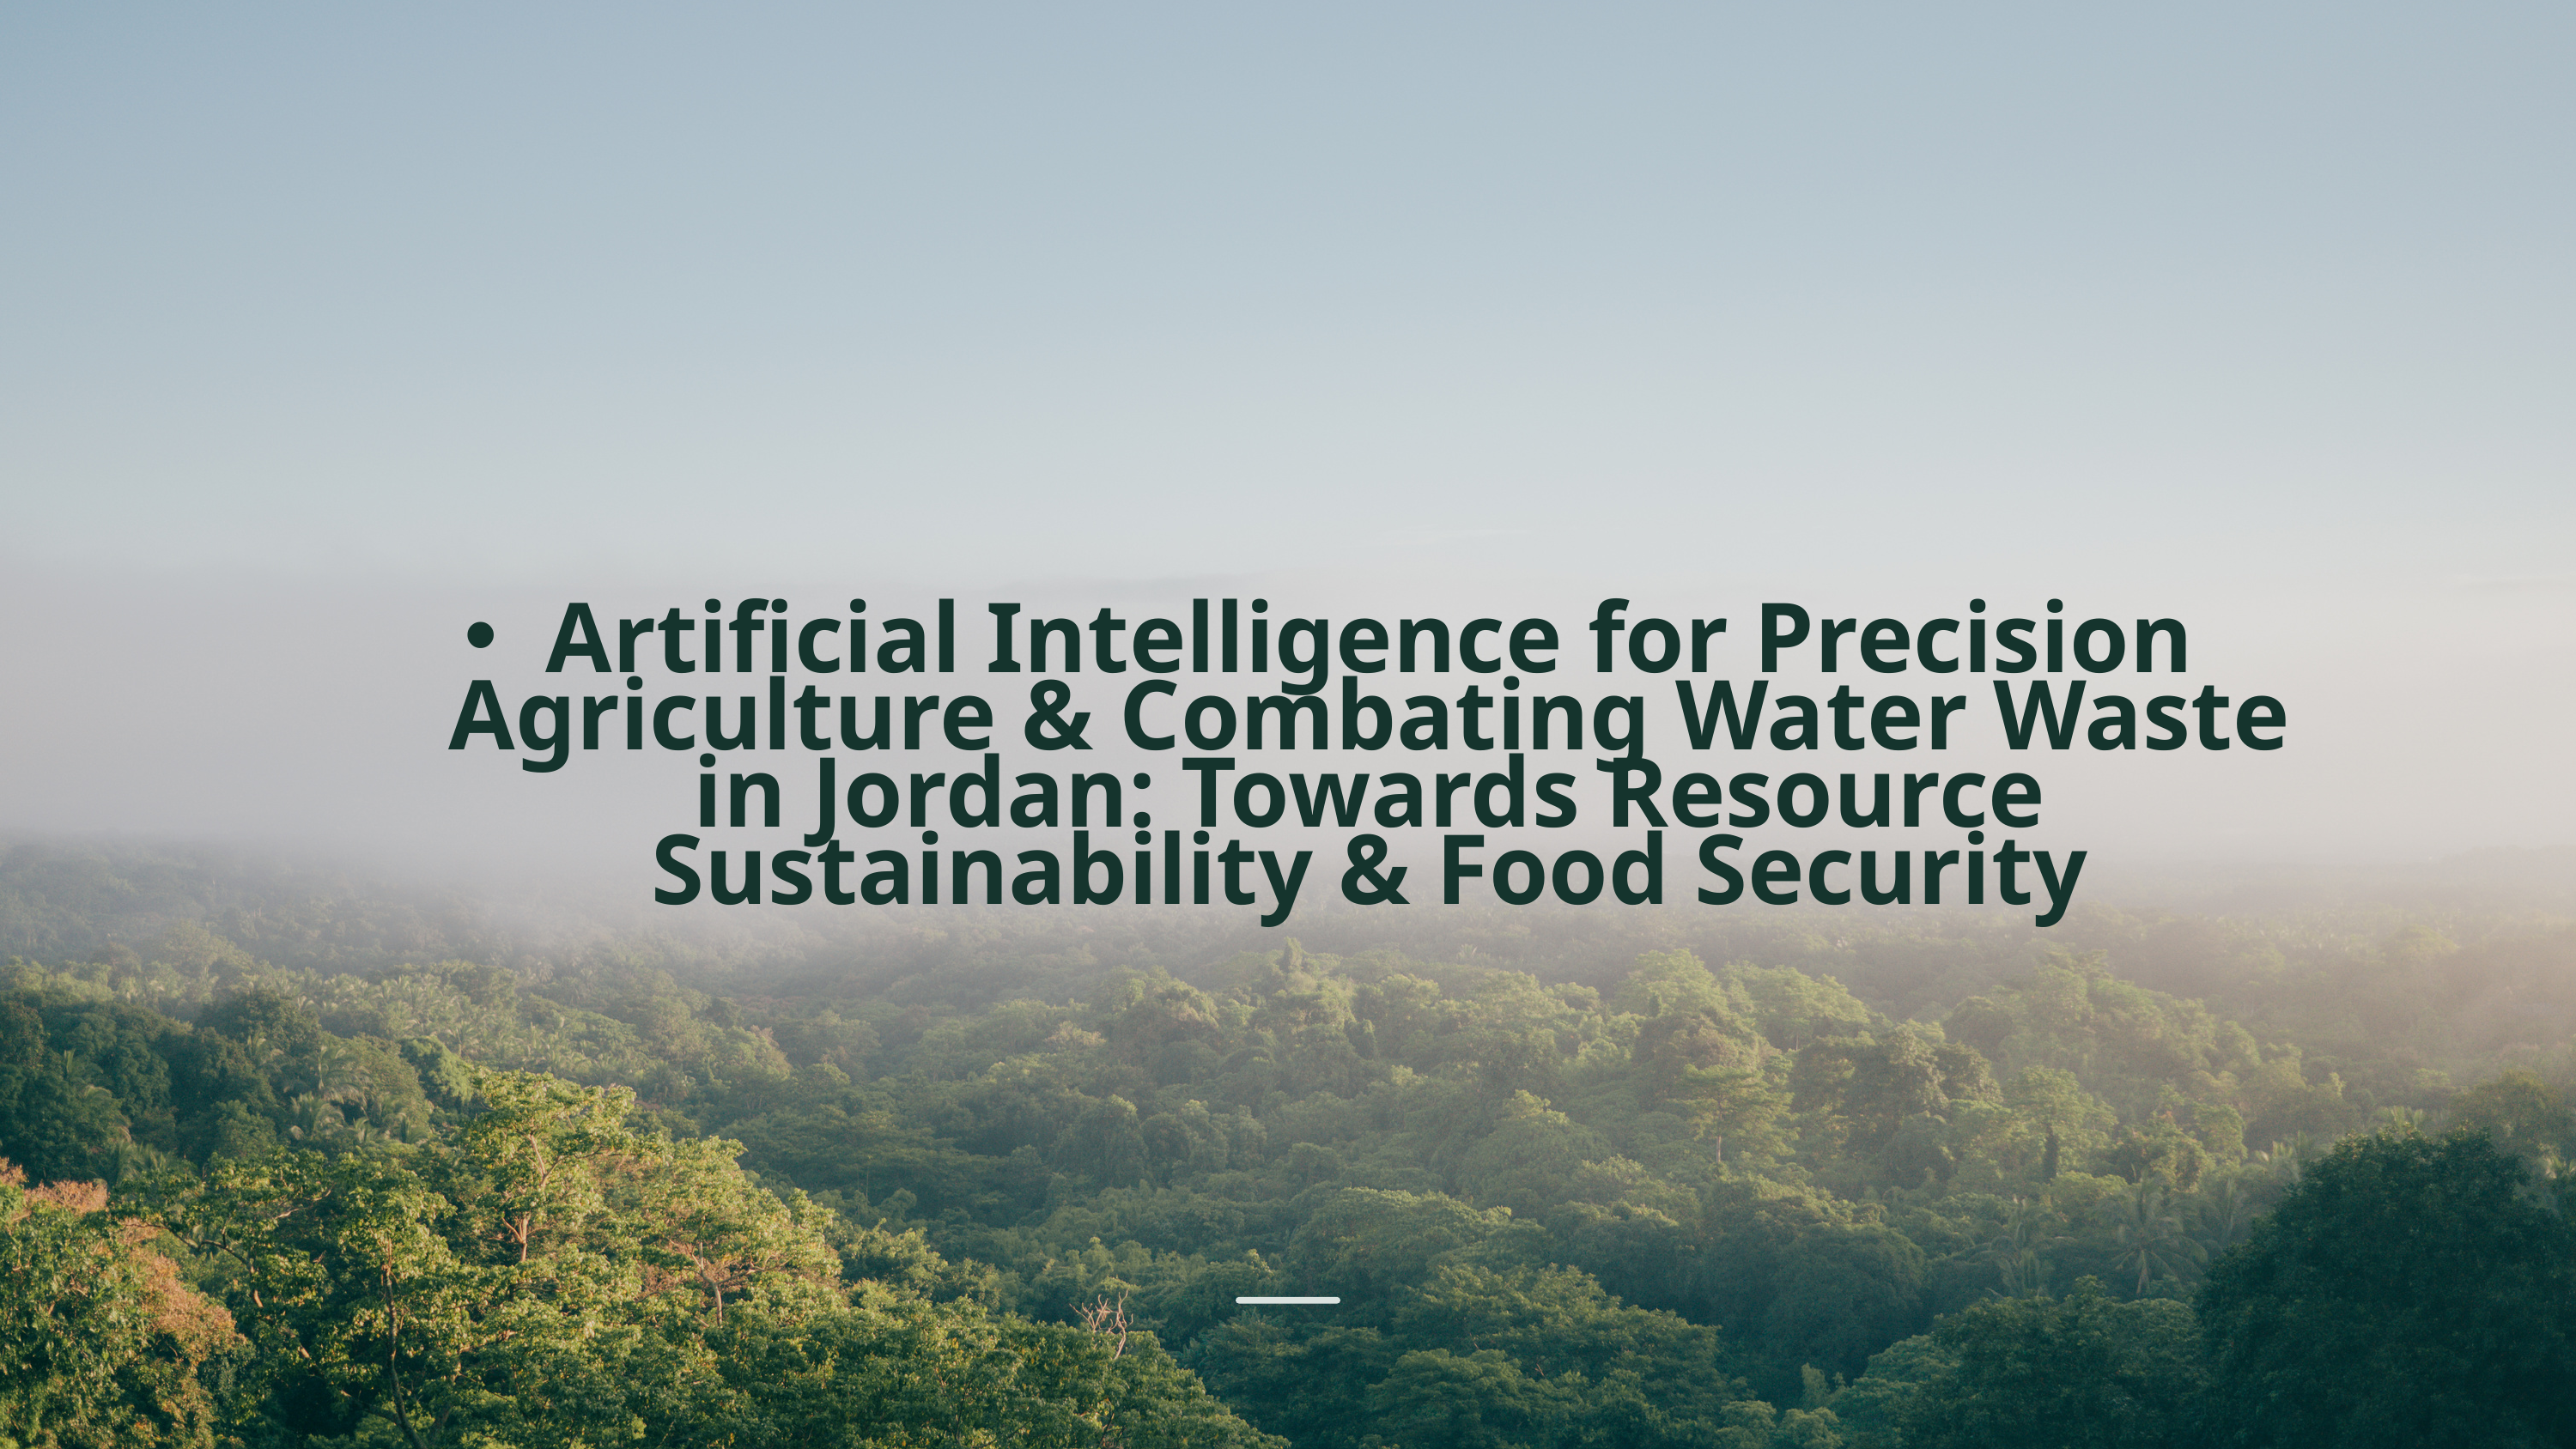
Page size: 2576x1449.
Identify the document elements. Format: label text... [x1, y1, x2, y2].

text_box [1235, 1296, 1341, 1304]
text_box Artificial Intelligence for Precision Agriculture & Combating Water Waste in Jordan: Towards Resource Sustainability & Food Security [251, 557, 2325, 986]
text_box [0, 0, 2576, 1449]
